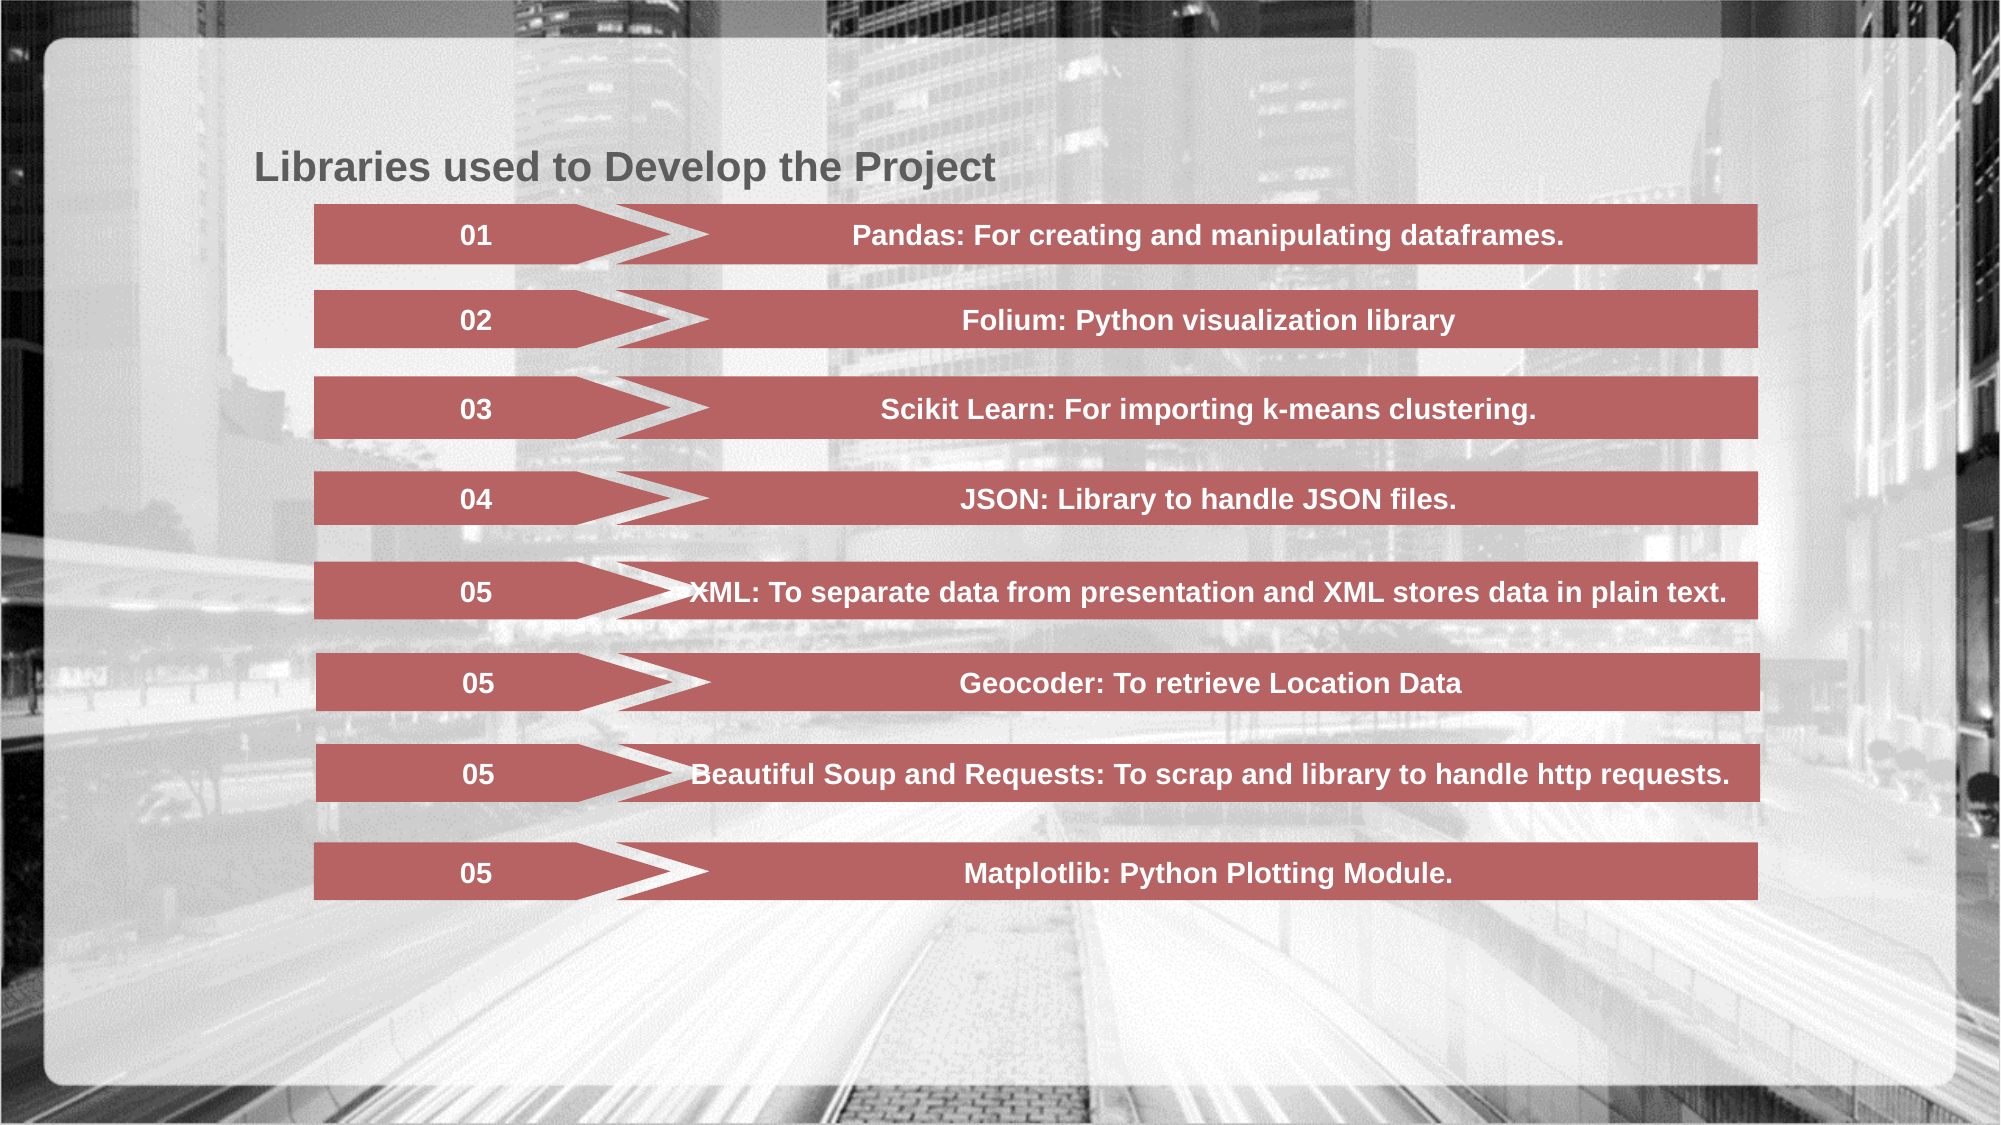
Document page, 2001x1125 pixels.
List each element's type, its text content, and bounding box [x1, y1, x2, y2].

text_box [313, 842, 1758, 901]
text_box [314, 204, 1758, 265]
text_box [314, 290, 1758, 349]
picture [0, 0, 2001, 1125]
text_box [314, 471, 1758, 525]
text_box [316, 744, 1761, 802]
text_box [316, 653, 1761, 711]
text_box Libraries used to Develop the Project [239, 131, 1019, 228]
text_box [314, 561, 1758, 620]
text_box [314, 376, 1758, 439]
